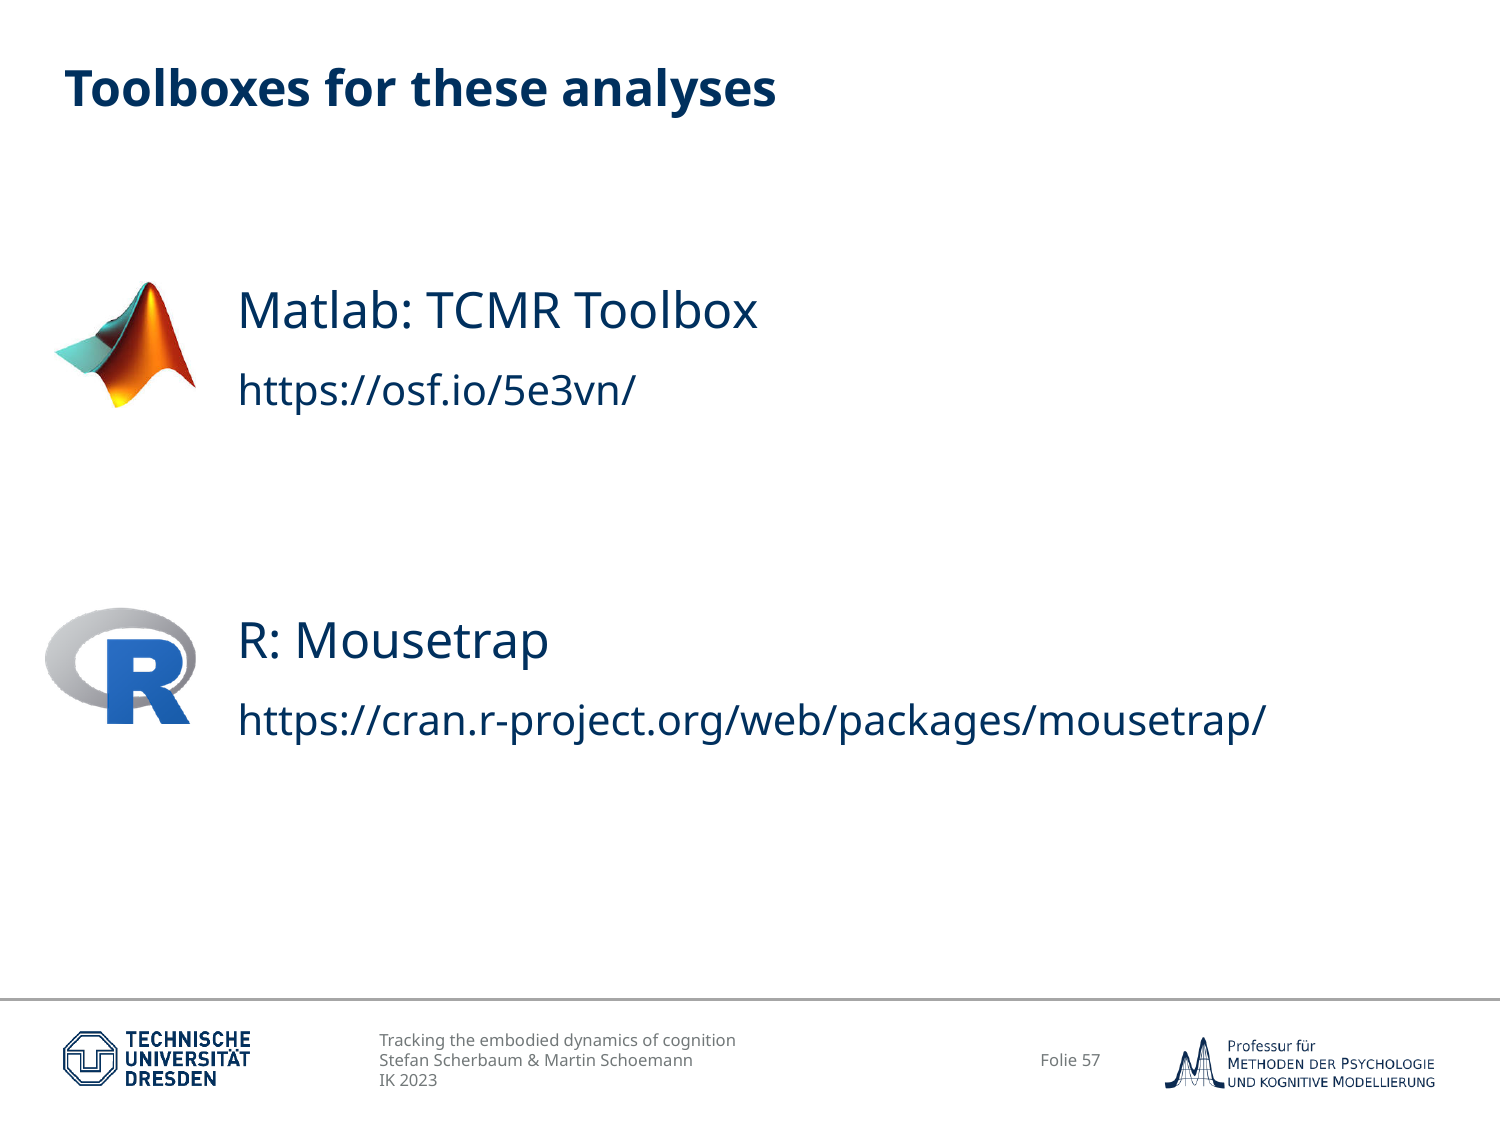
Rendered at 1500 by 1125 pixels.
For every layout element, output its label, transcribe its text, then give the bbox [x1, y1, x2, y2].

picture [45, 607, 196, 724]
list Matlab: TCMR Toolbox https://osf.io/5e3vn/ R: Mousetrap https://cran.r-project.org/web/packages/mousetrap/ [235, 193, 1437, 892]
picture [1164, 1035, 1437, 1090]
picture [63, 1031, 250, 1086]
title Toolboxes for these analyses [64, 56, 1437, 190]
picture [54, 281, 196, 408]
